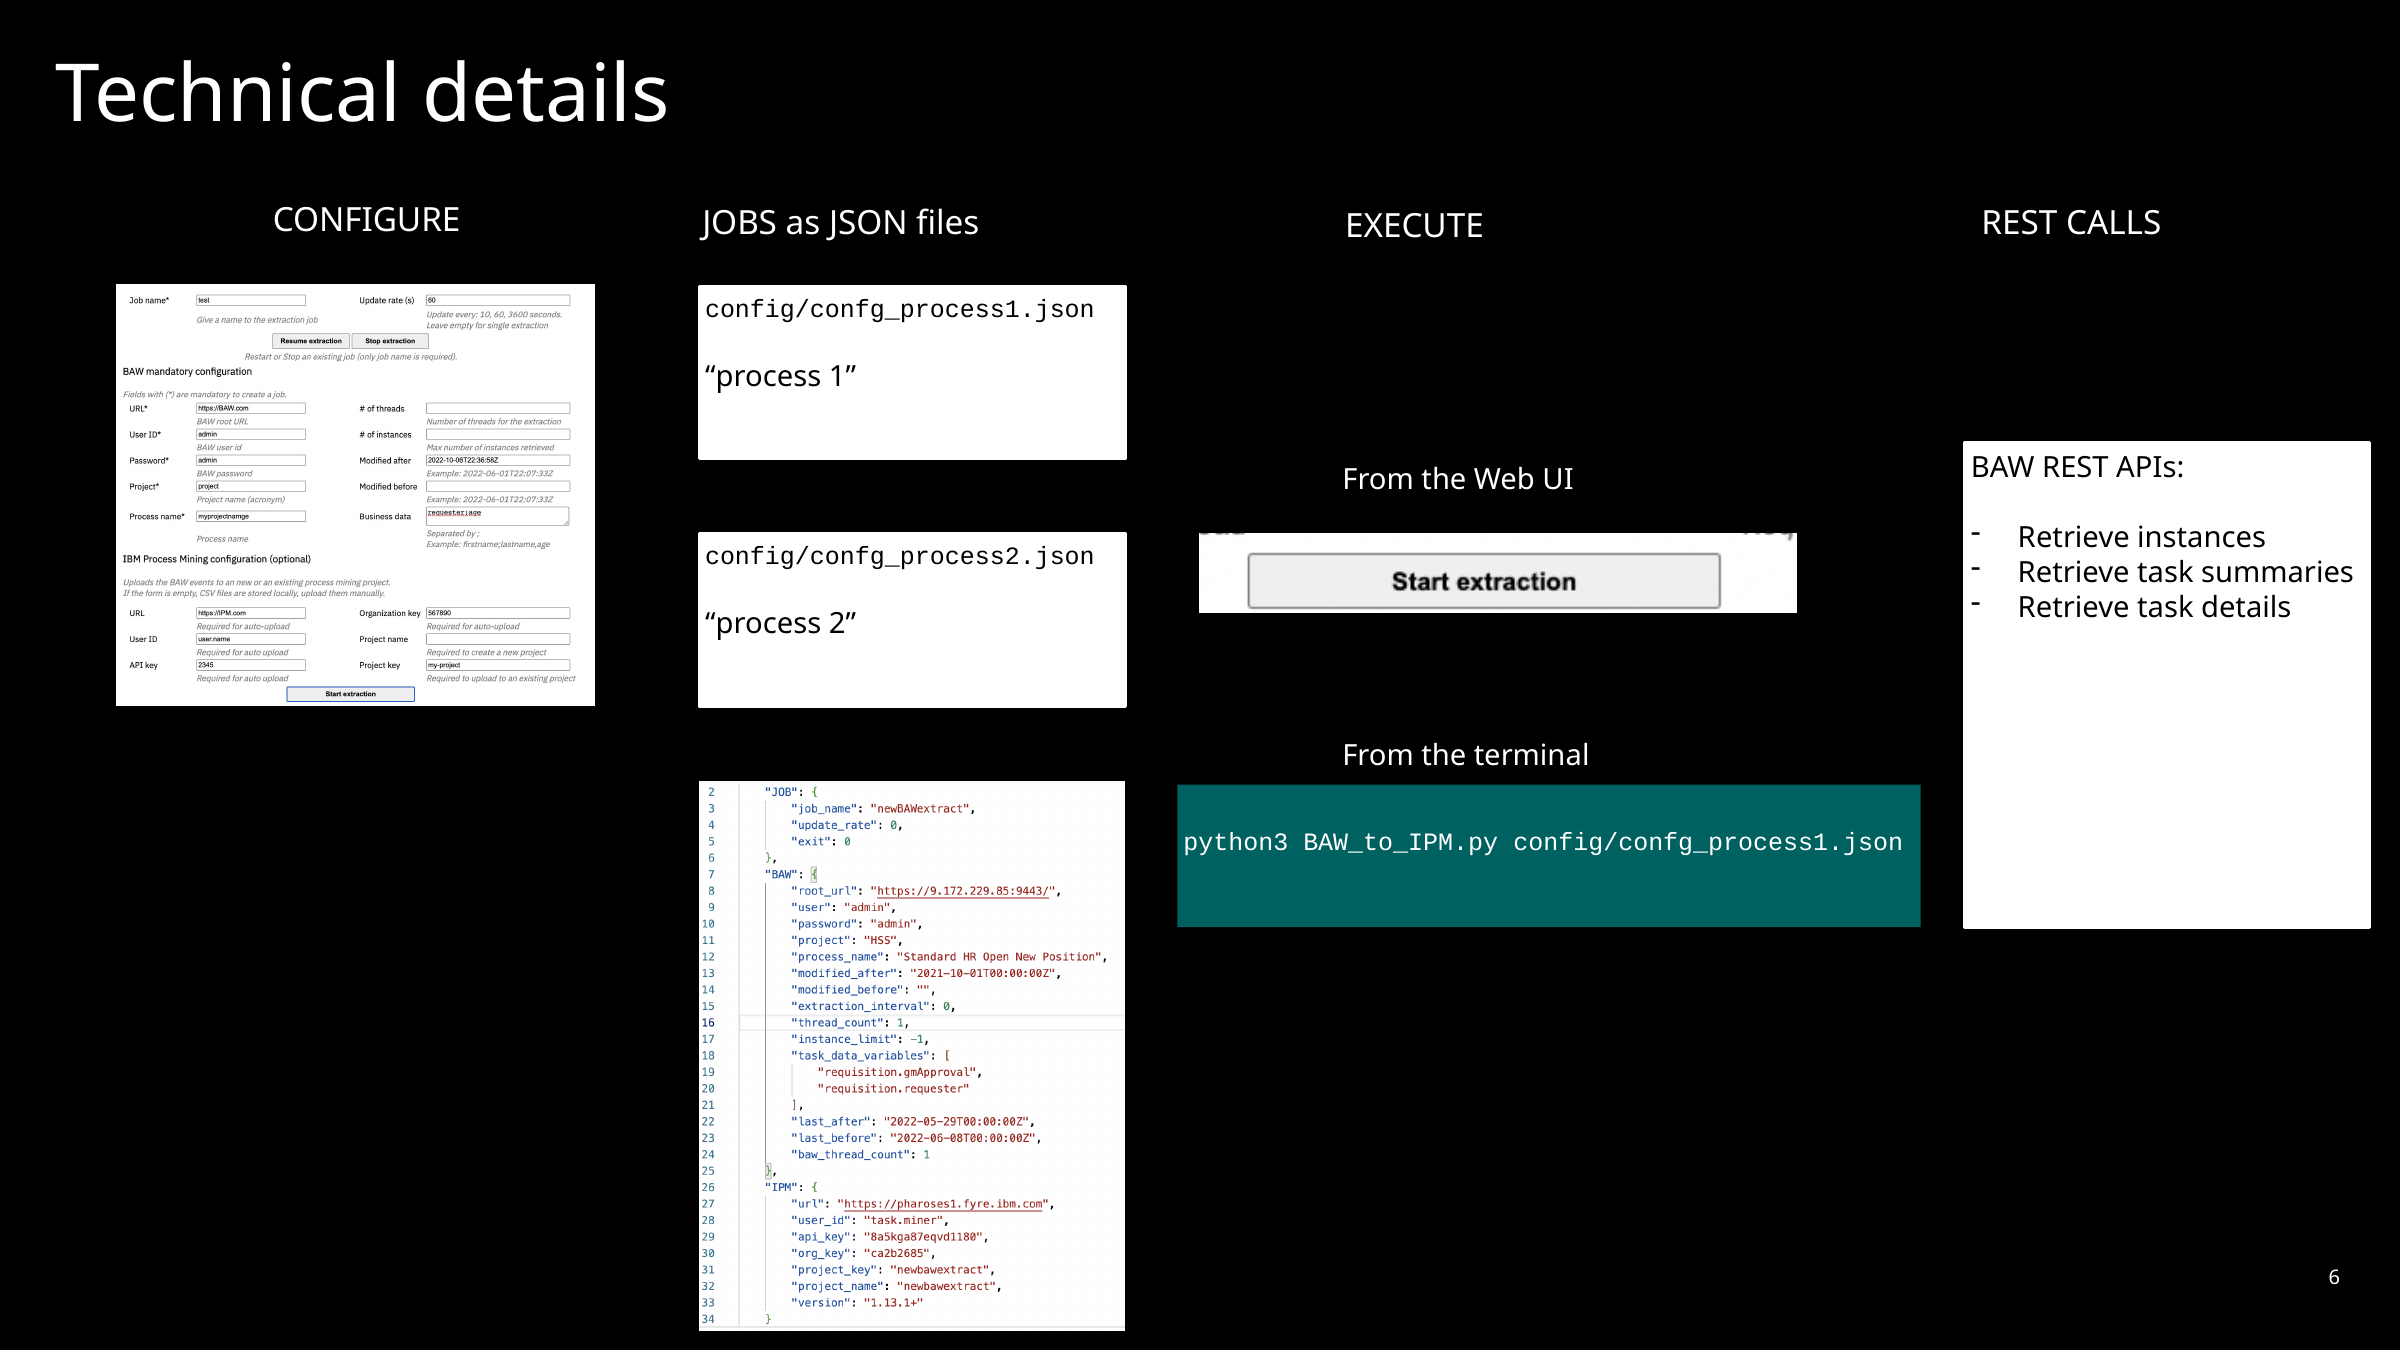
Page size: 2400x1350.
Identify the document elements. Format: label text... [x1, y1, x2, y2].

text_box BAW REST APIs: Retrieve instances Retrieve task summaries Retrieve task details [1963, 440, 2372, 929]
title Technical details [55, 52, 1143, 264]
picture [115, 284, 595, 707]
picture [698, 780, 1126, 1331]
text_box From the Web UI [1327, 452, 1823, 503]
text_box config/confg_process1.json “process 1” [697, 284, 1127, 461]
text_box From the terminal [1327, 728, 1963, 779]
text_box config/confg_process2.json “process 2” [697, 531, 1127, 708]
text_box JOBS as JSON files [687, 193, 995, 249]
slide_number 6 [1860, 1256, 2340, 1301]
text_box REST CALLS [1966, 194, 2177, 249]
text_box CONFIGURE [258, 191, 476, 246]
text_box EXECUTE [1330, 196, 1499, 251]
picture [1198, 533, 1797, 613]
text_box python3 BAW_to_IPM.py config/confg_process1.json [1175, 783, 1923, 929]
